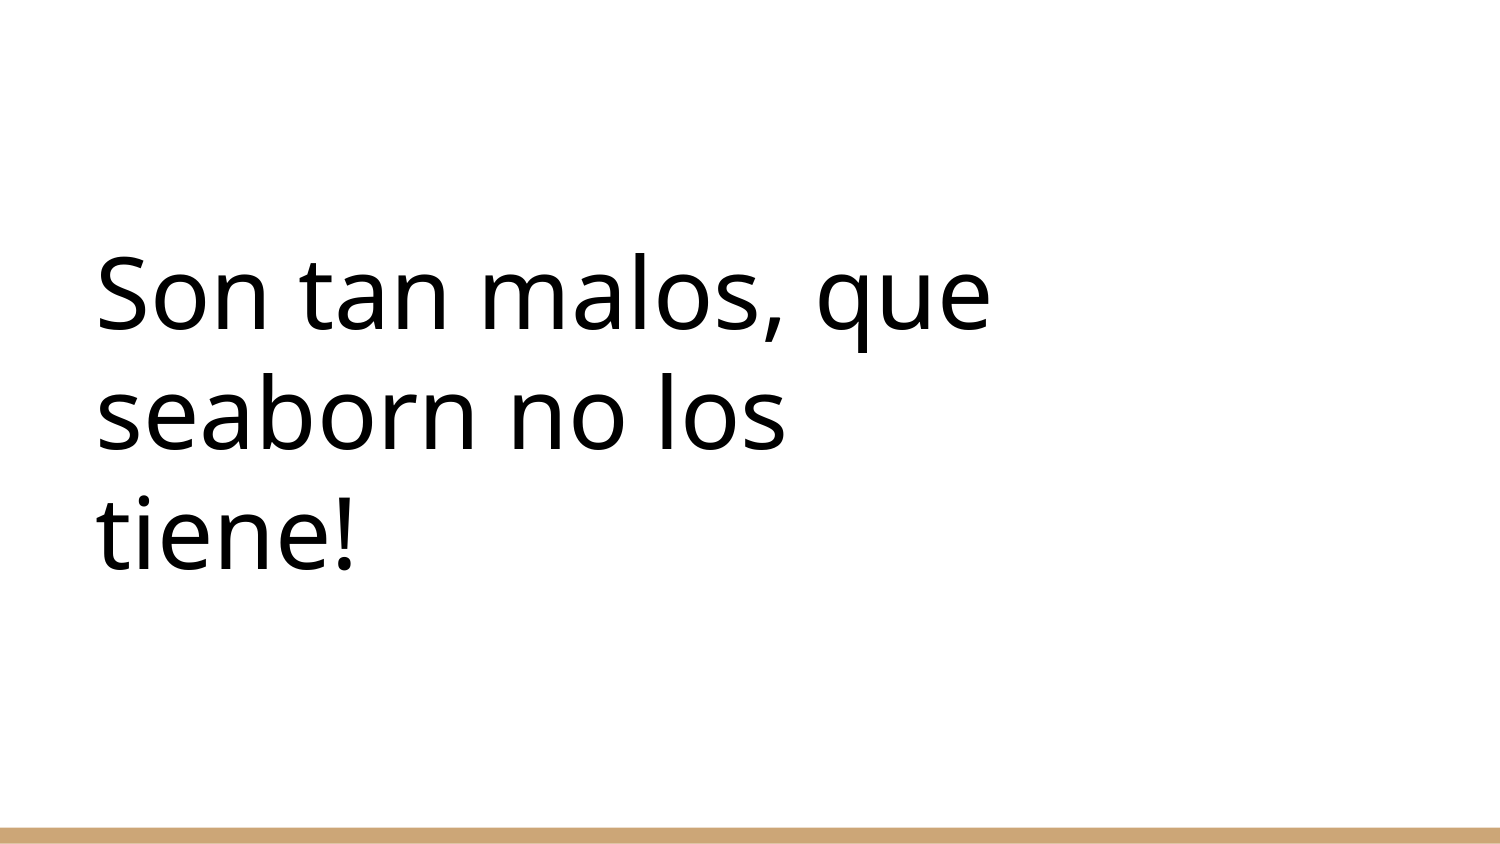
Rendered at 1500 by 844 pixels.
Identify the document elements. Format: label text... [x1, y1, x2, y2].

title Son tan malos, que seaborn no los tiene! [80, 73, 1045, 745]
